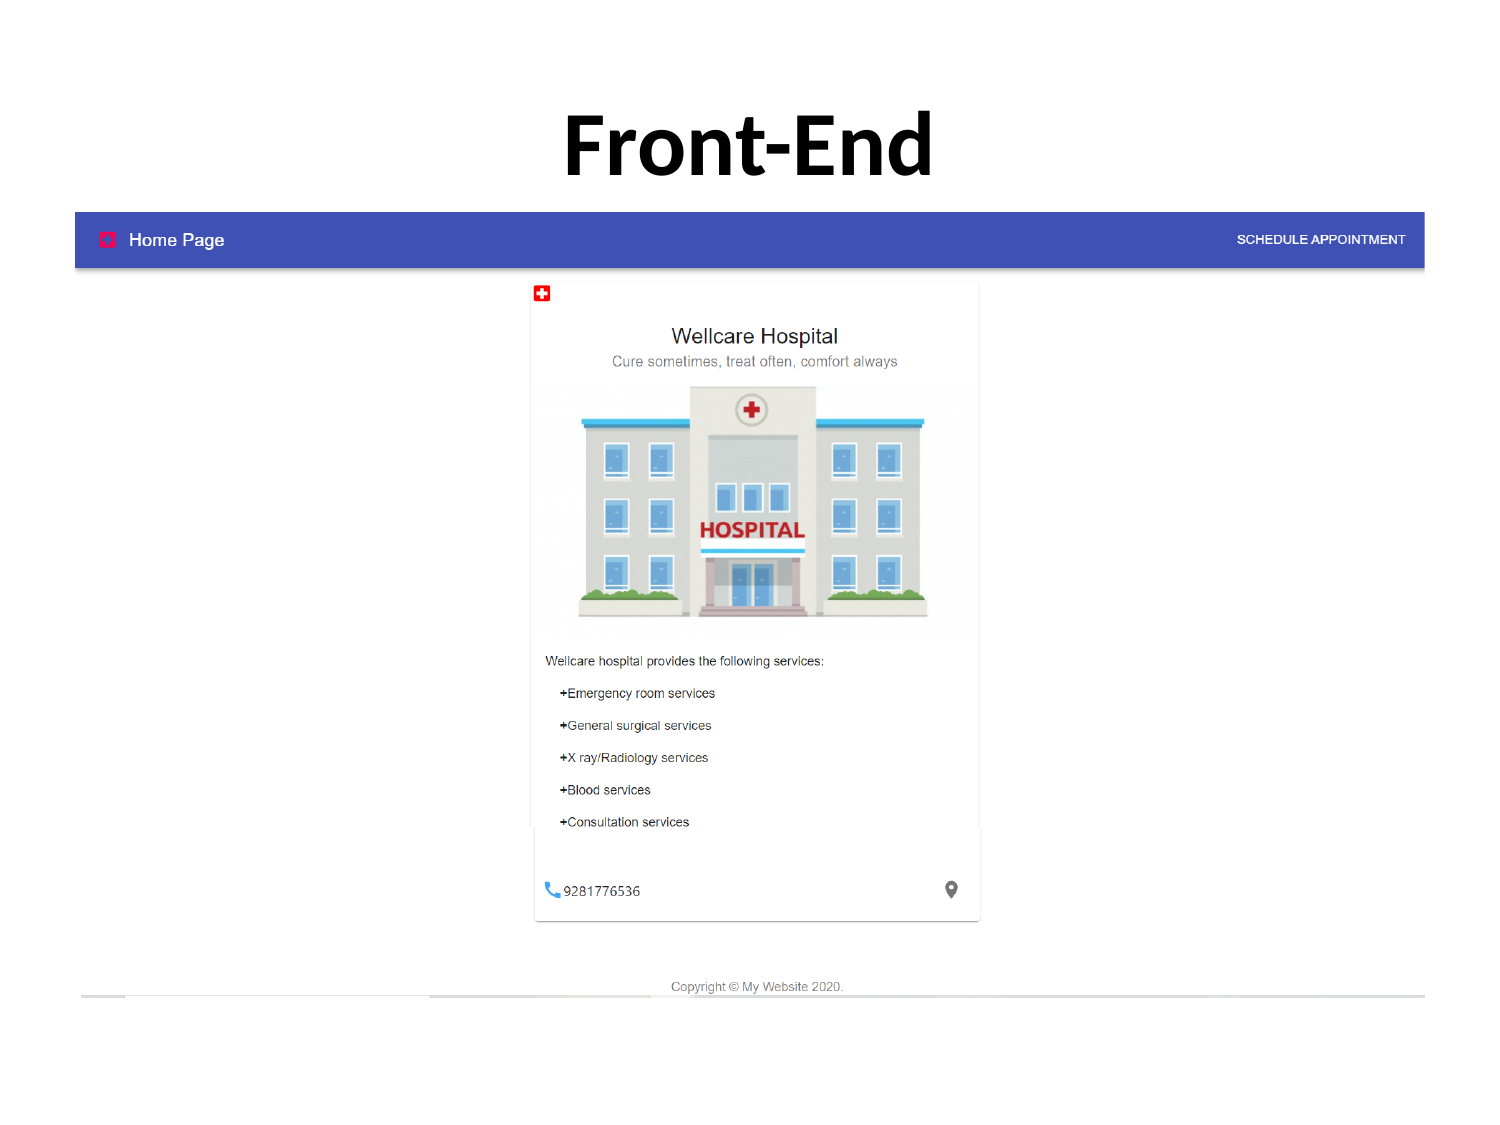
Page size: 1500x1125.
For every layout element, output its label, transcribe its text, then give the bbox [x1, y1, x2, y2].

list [74, 212, 1425, 876]
title Front-End [75, 45, 1425, 211]
picture [80, 826, 1426, 999]
